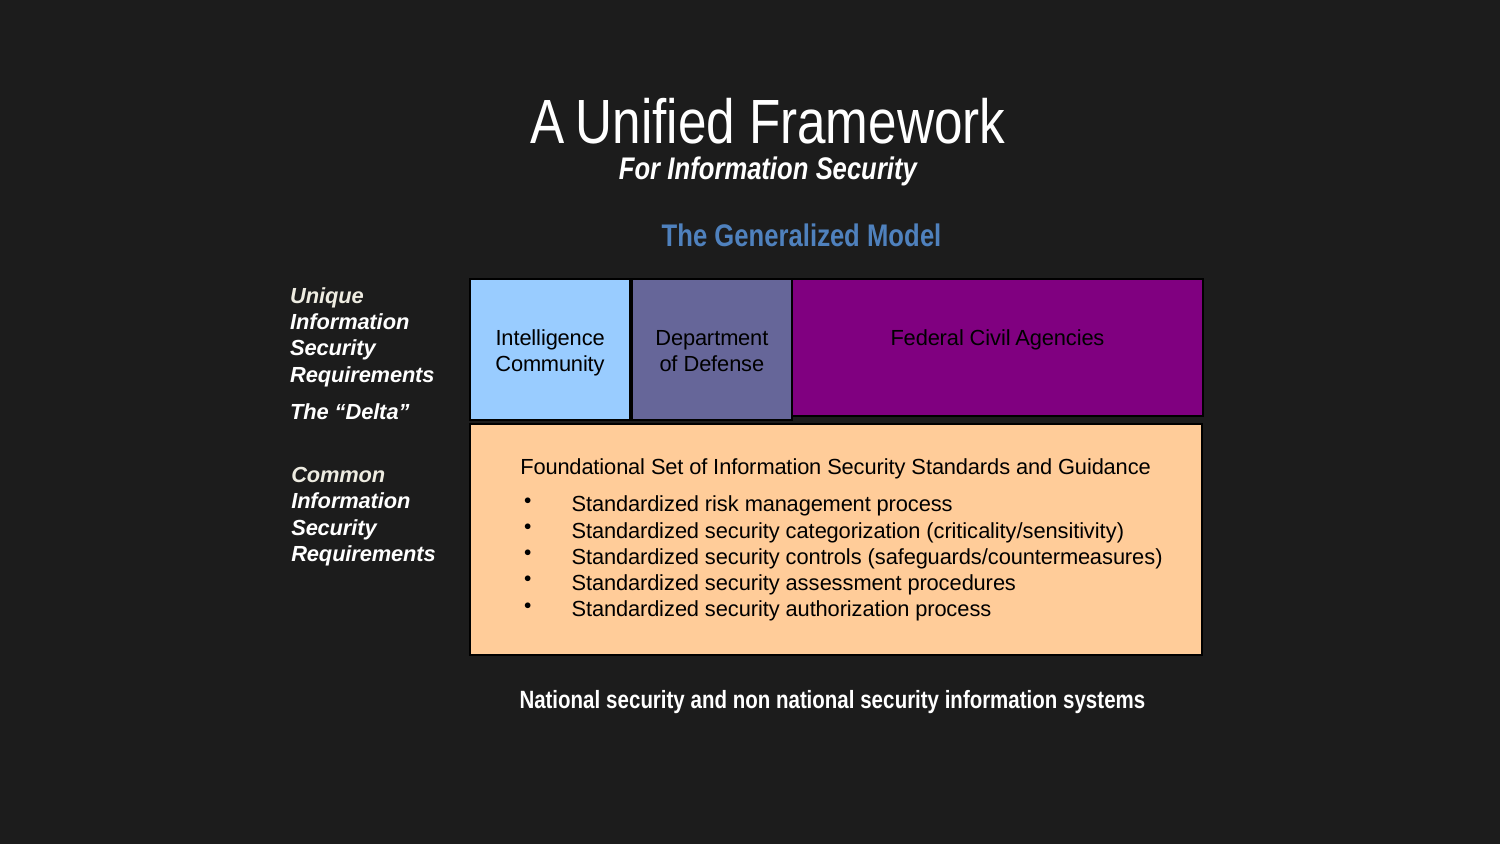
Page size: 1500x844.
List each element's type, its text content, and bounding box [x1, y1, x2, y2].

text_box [275, 273, 1204, 662]
list The Generalized Model [267, 201, 1230, 735]
title A Unified Framework For Information Security [307, 77, 1230, 201]
text_box National security and non national security information systems [467, 676, 1199, 721]
